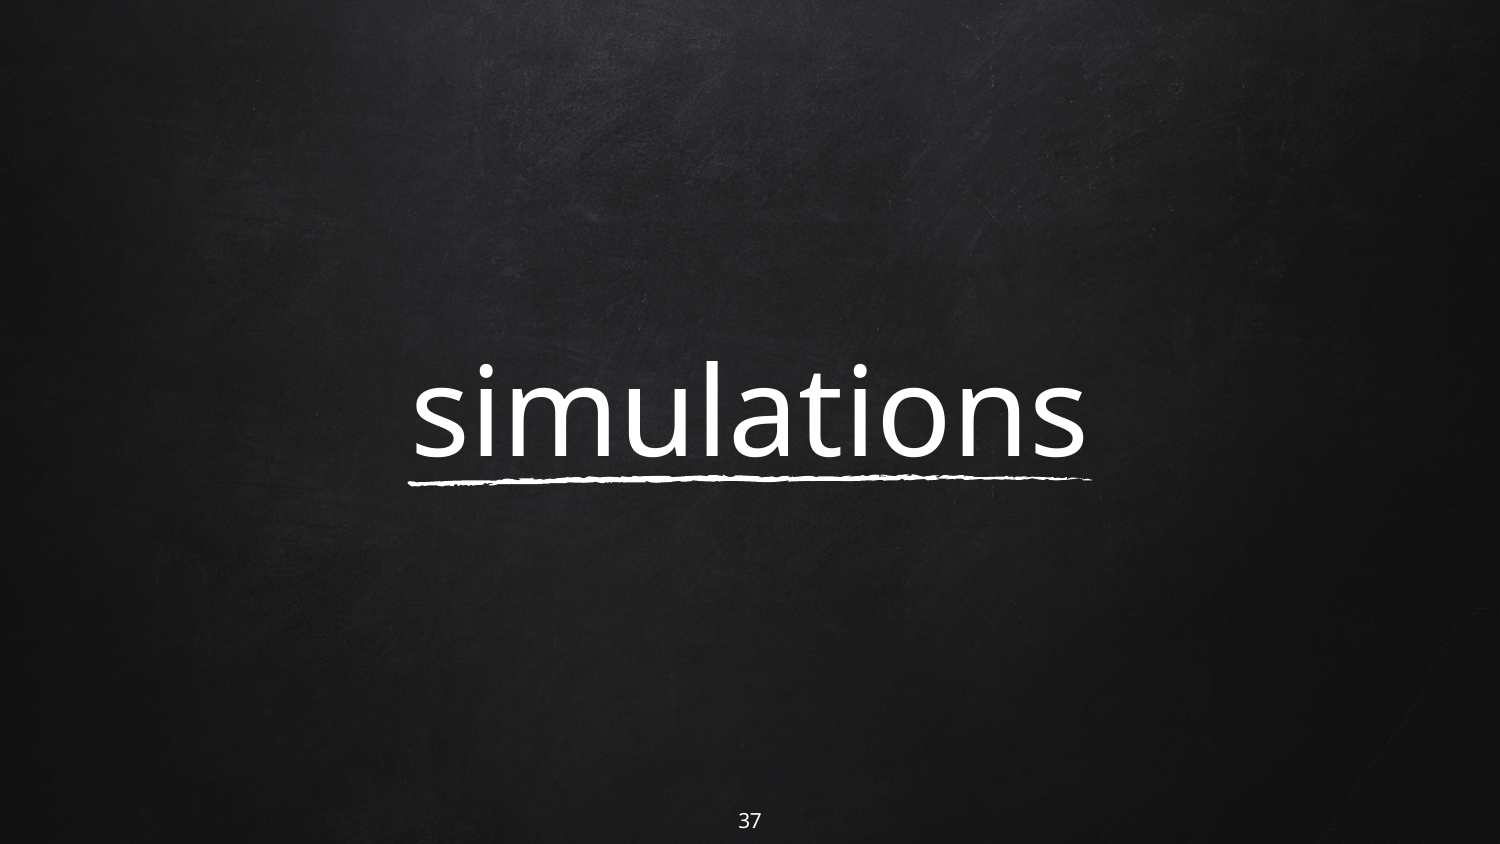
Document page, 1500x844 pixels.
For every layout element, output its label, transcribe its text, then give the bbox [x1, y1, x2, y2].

picture [0, 0, 1500, 844]
slide_number 37 [705, 792, 795, 844]
title simulations [112, 332, 1388, 497]
text_box [407, 474, 1093, 487]
